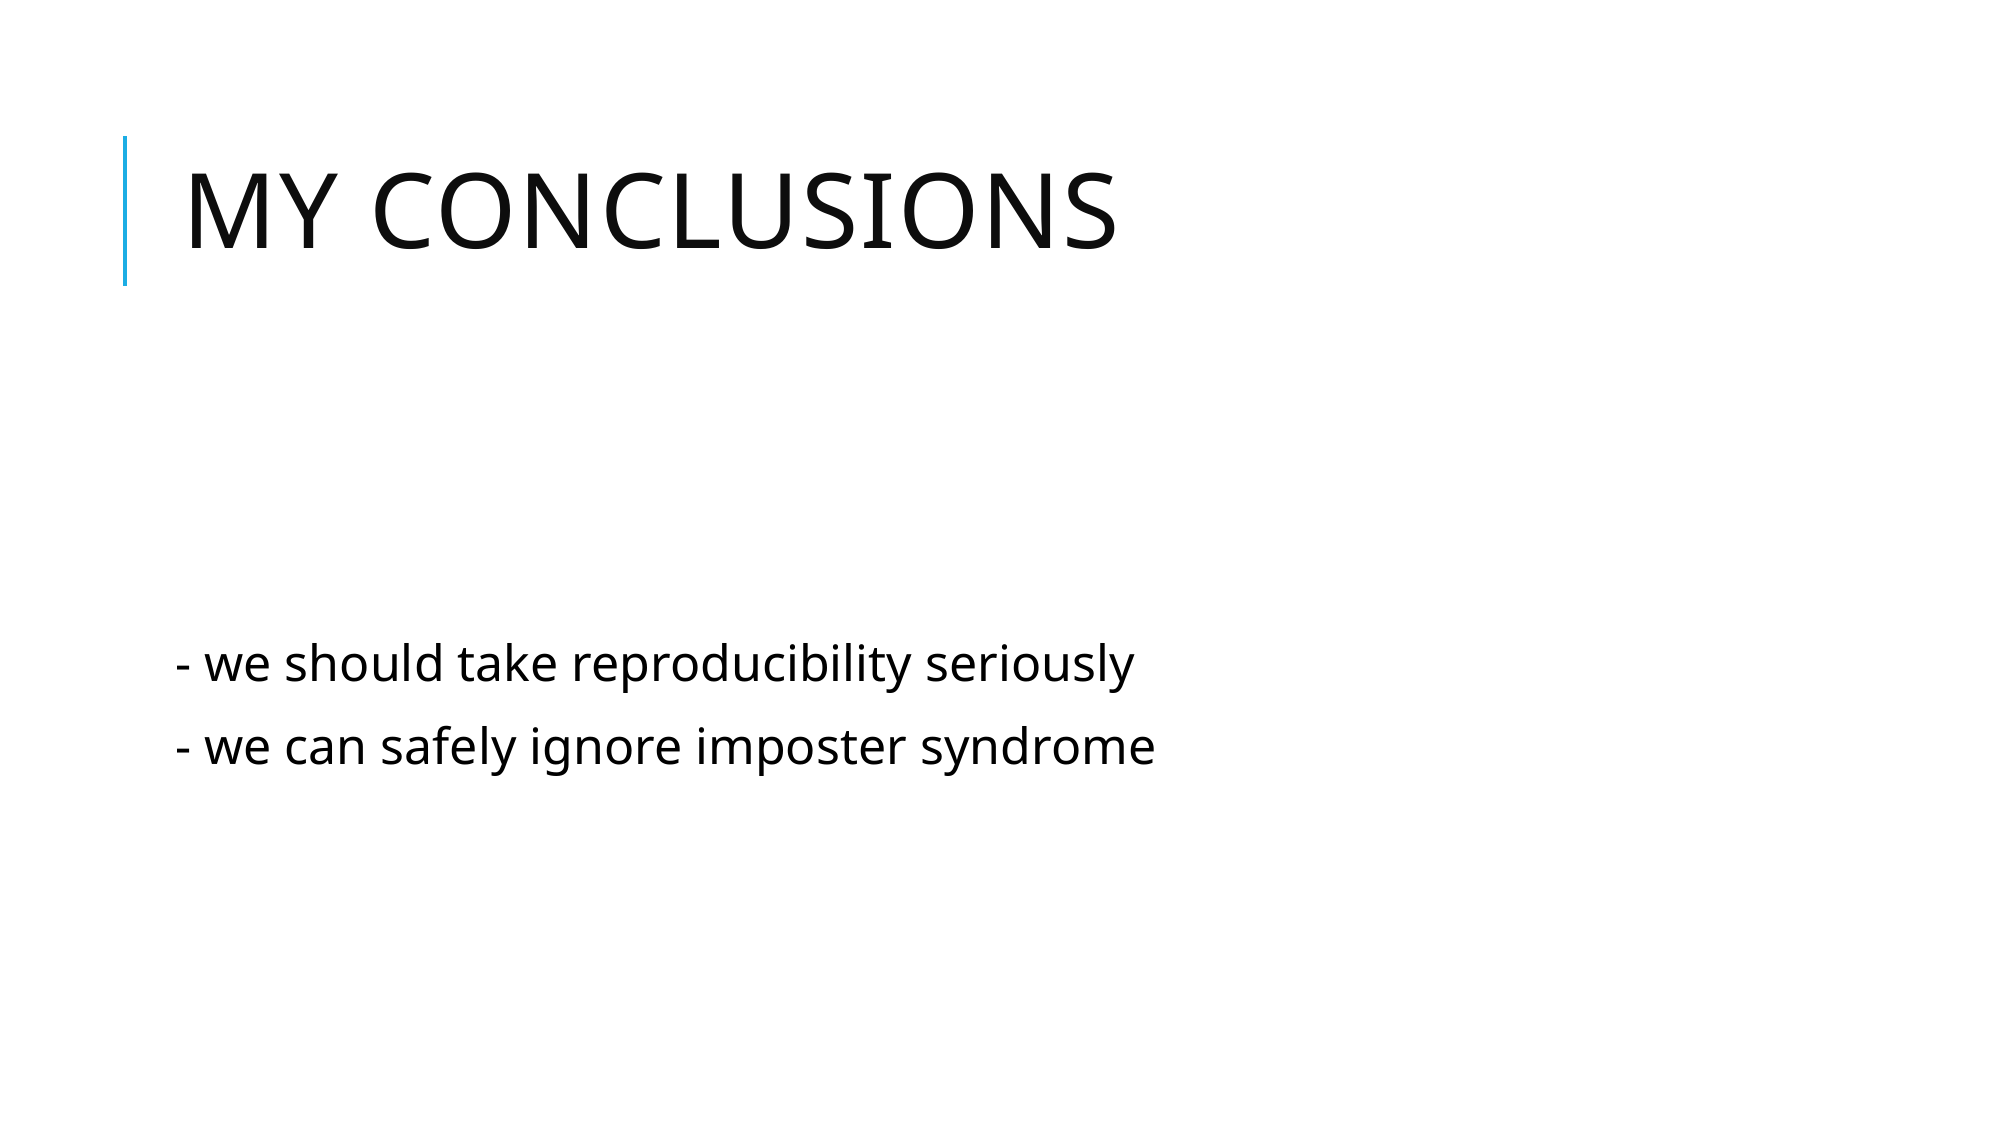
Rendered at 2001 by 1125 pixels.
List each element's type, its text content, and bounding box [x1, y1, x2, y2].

title My conclusions [168, 96, 1763, 342]
list - we should take reproducibility seriously - we can safely ignore imposter syndrome [168, 375, 1763, 1035]
